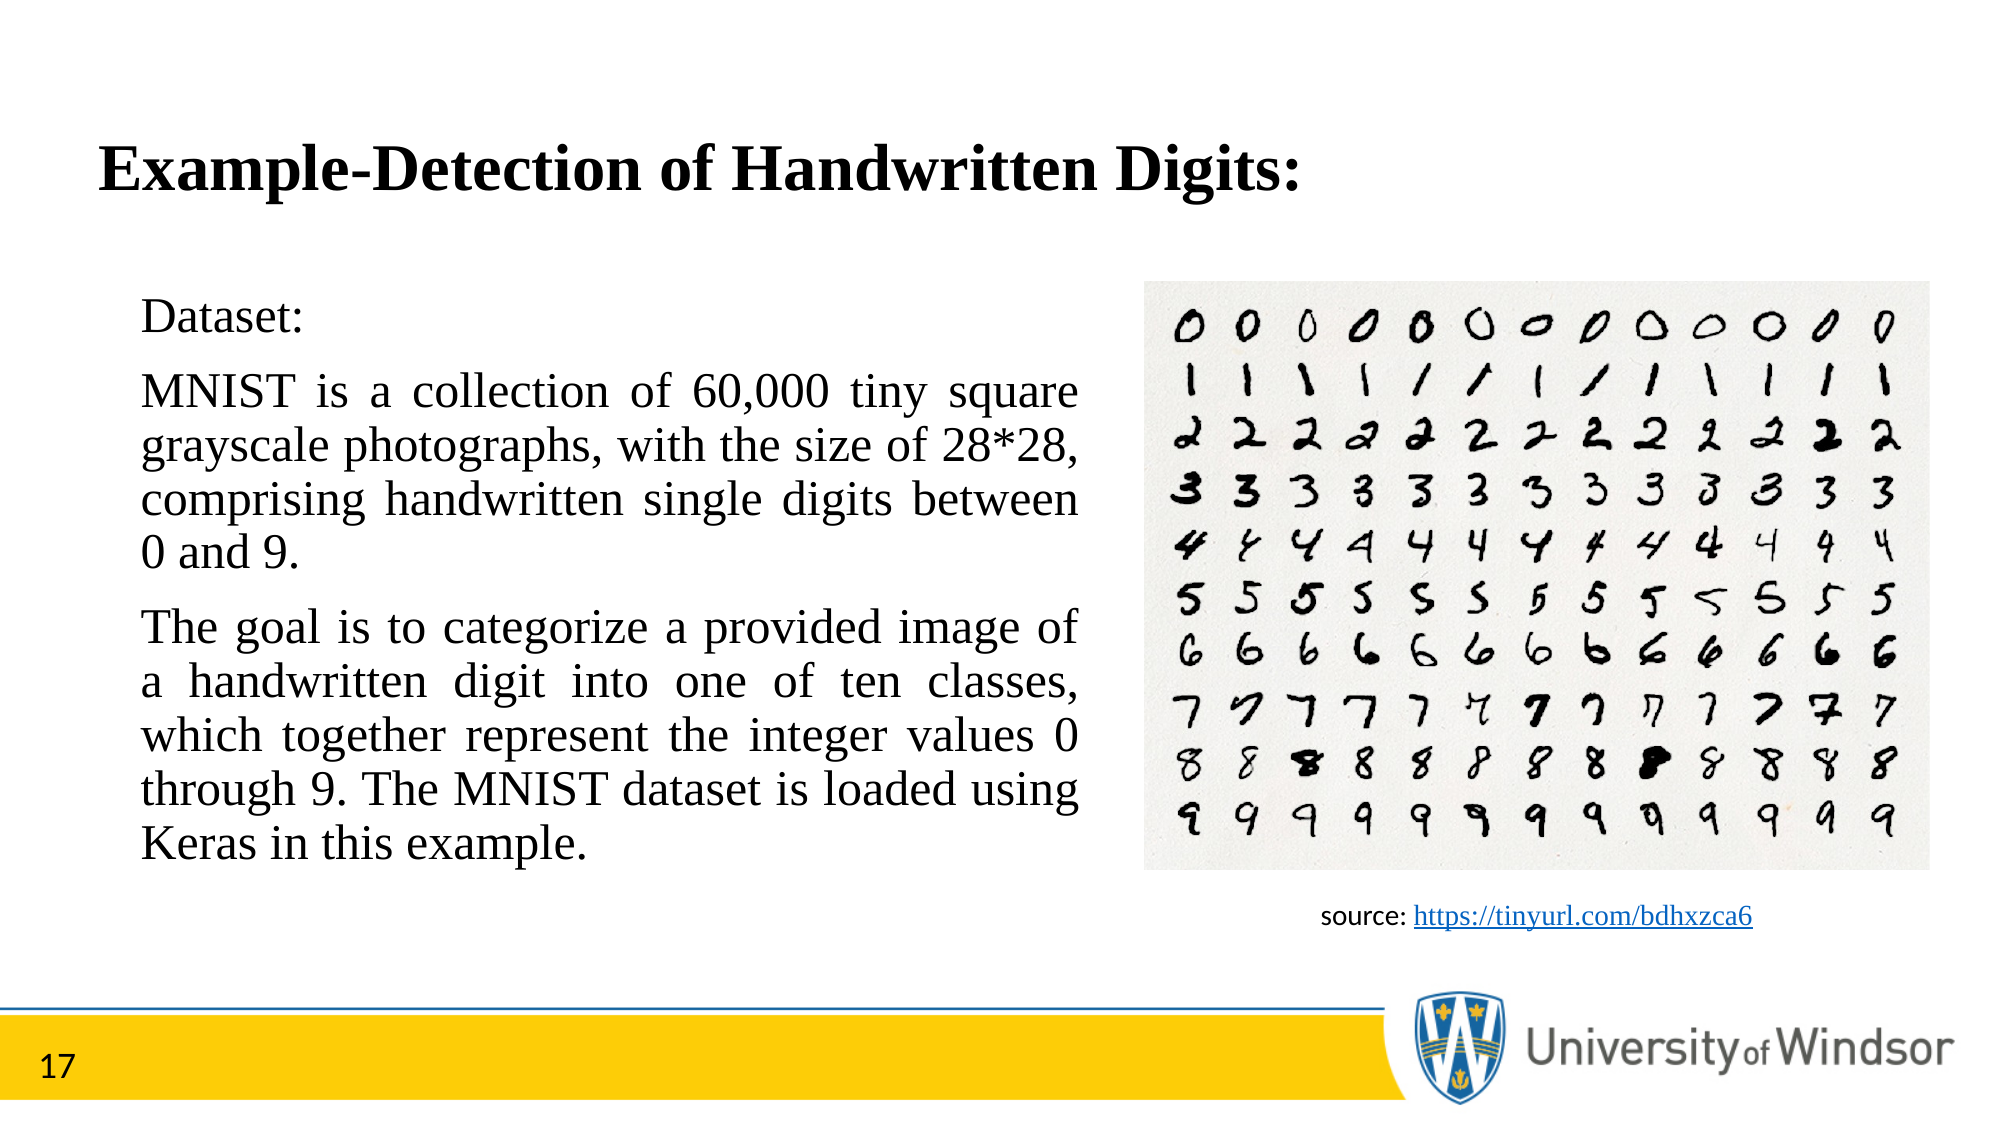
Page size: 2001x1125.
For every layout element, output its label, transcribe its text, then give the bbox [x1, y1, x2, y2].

title Example-Detection of Handwritten Digits: [83, 103, 1479, 213]
subtitle Dataset: MNIST is a collection of 60,000 tiny square grayscale photographs, with the size of 28*28, comprising handwritten single digits between 0 and 9. The goal is to categorize a provided image of a handwritten digit into one of ten classes, which together represent the integer values 0 through 9. The MNIST dataset is loaded using Keras in this example. [125, 281, 1095, 896]
picture [0, 974, 2000, 1125]
text_box source: https://tinyurl.com/bdhxzca6 [1228, 888, 1846, 939]
picture [1144, 281, 1930, 870]
footer 17 [23, 1033, 96, 1094]
